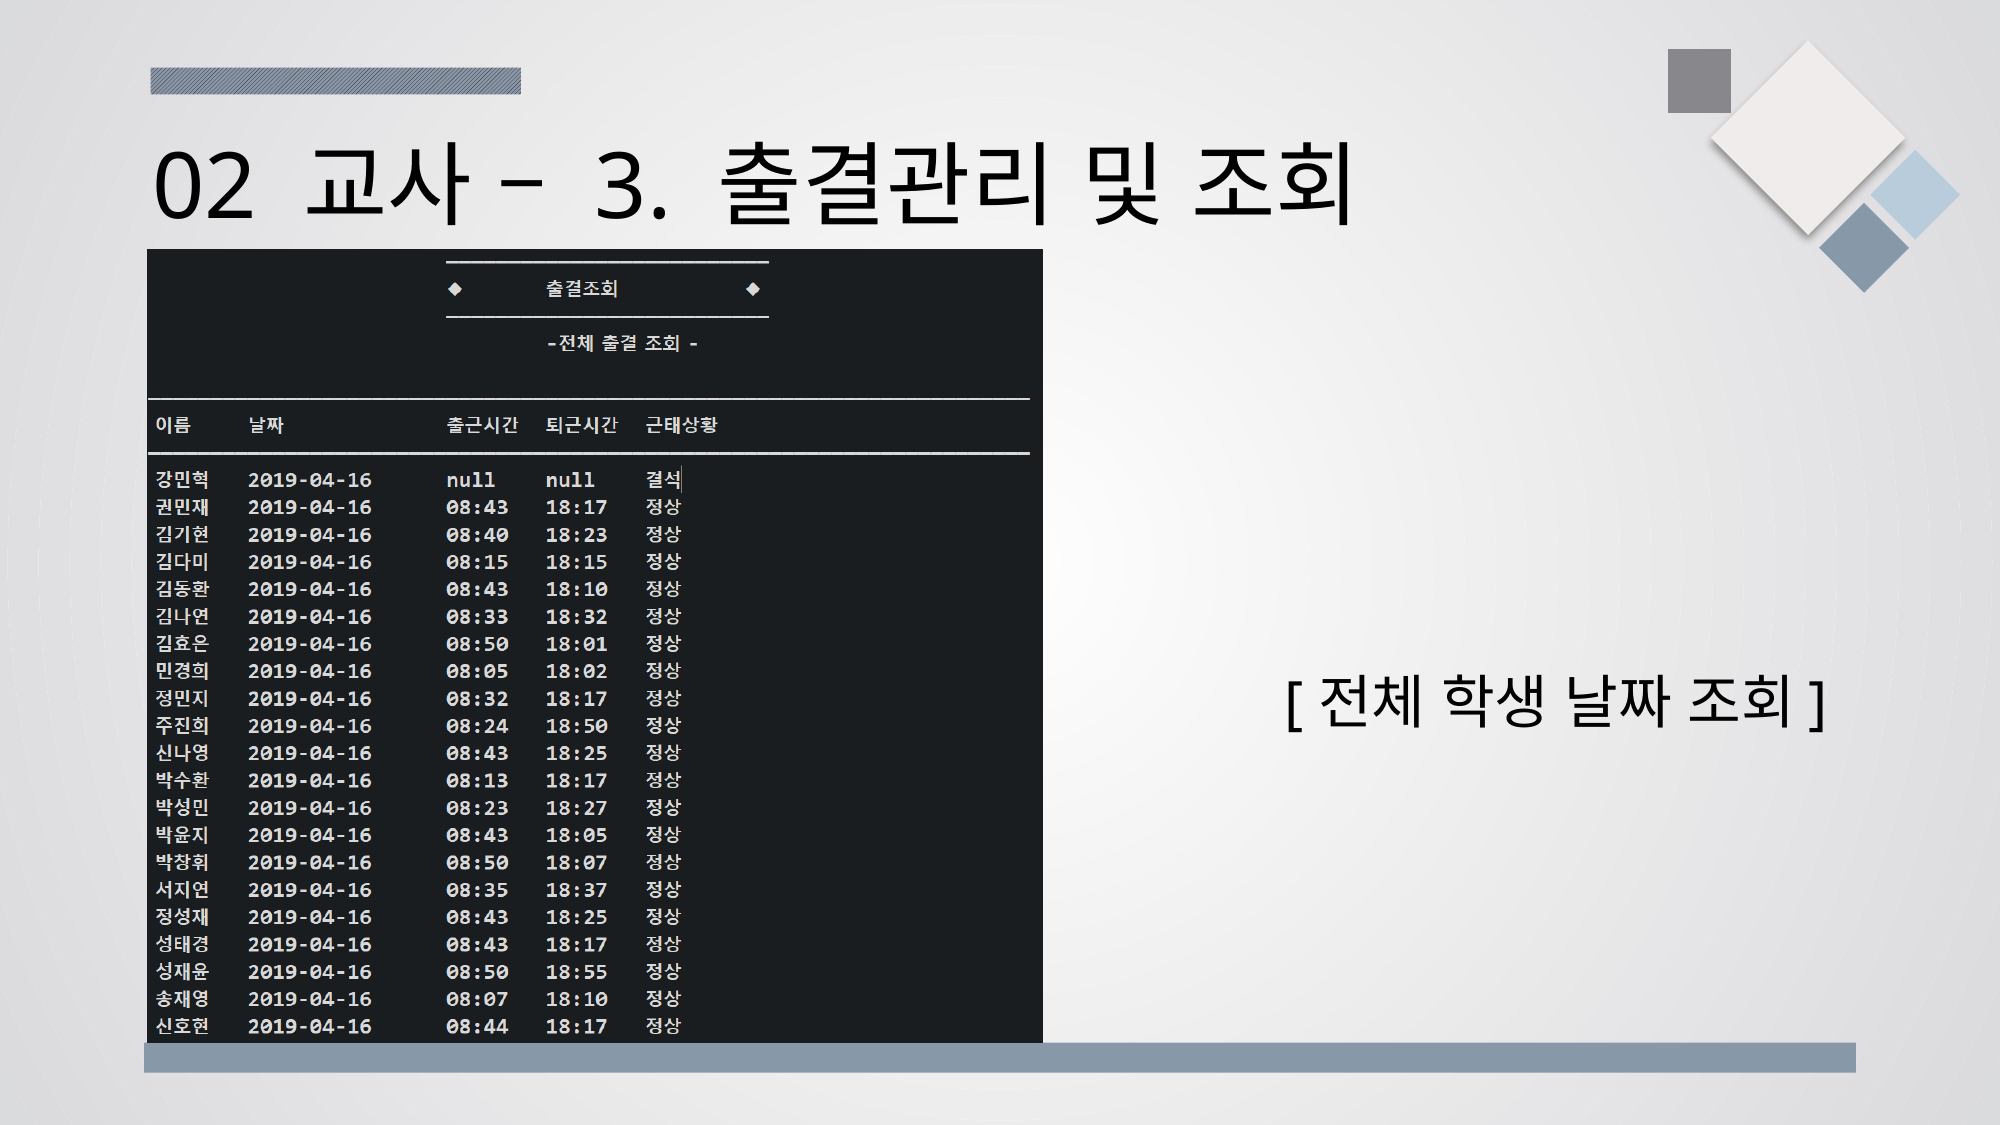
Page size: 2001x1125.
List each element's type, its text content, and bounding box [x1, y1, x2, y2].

picture [147, 249, 1043, 1043]
text_box [전체 학생 날짜 조회] [1270, 657, 1843, 743]
title 02 교사 – 3. 출결관리 및 조회 [137, 101, 1707, 278]
